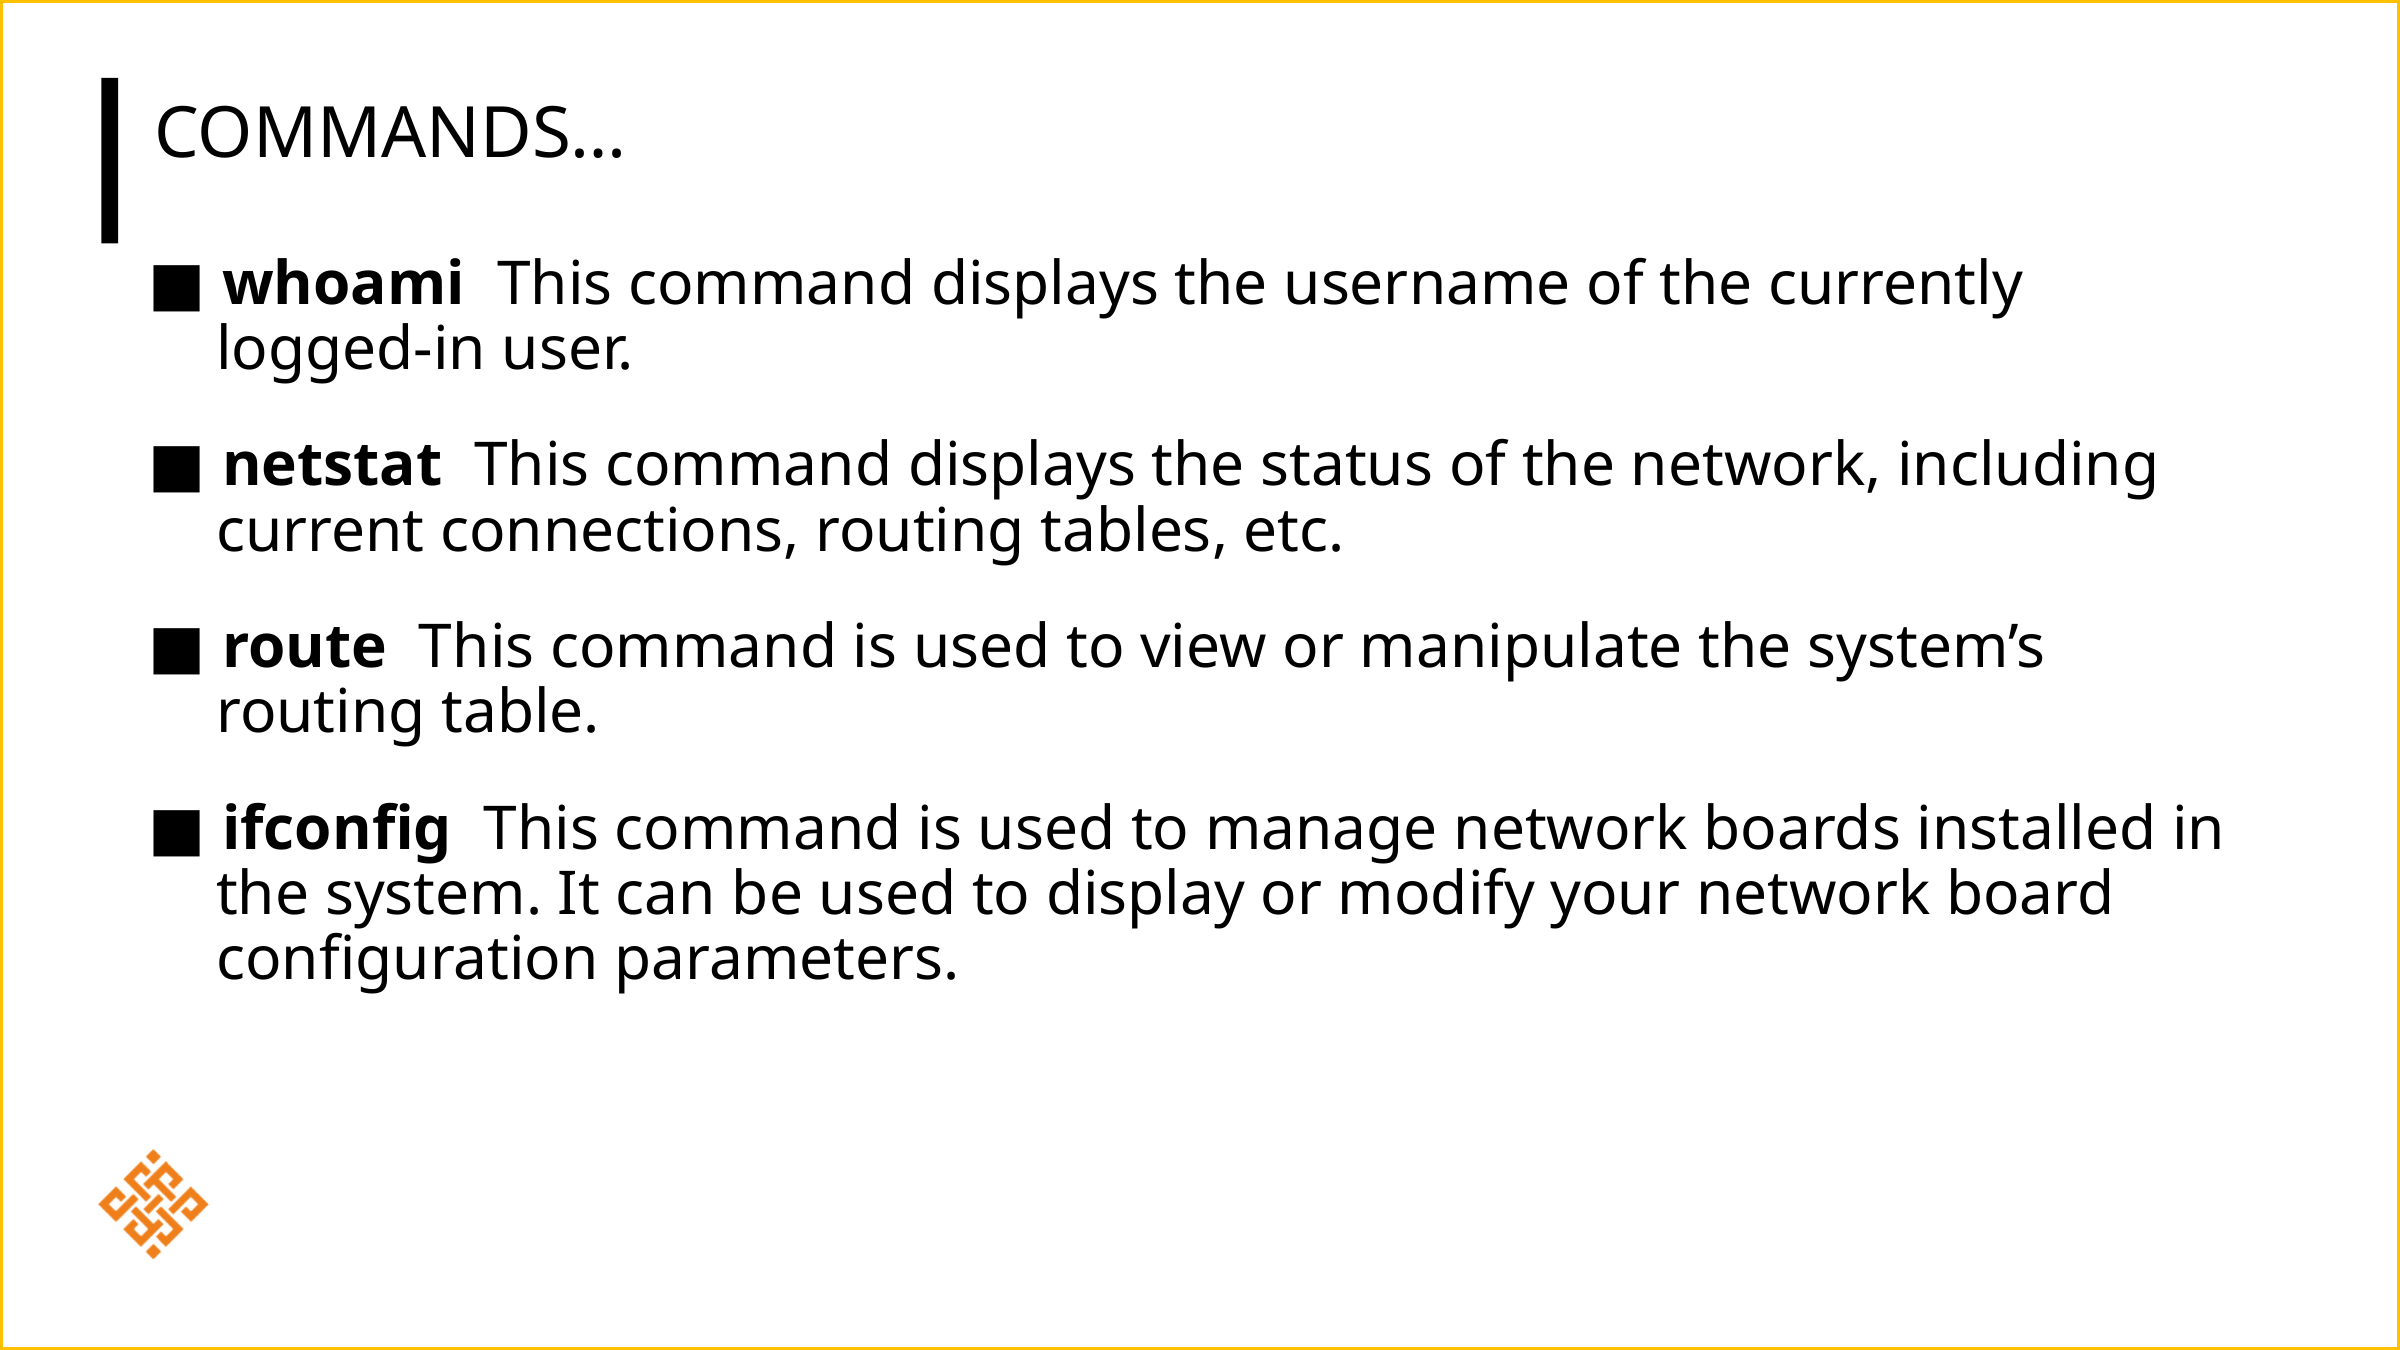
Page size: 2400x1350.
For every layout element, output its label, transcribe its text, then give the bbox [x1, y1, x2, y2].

picture [75, 1058, 235, 1350]
title Commands… [136, 77, 1360, 242]
list ■ whoami This command displays the username of the currently logged-in user. ■ netstat This command displays the status of the network, including current connections, routing tables, etc. ■ route This command is used to view or manipulate the system’s routing table. ■ ifconfig This command is used to manage network boards installed in the system. It can be used to display or modify your network board configuration parameters. [131, 242, 2258, 1094]
